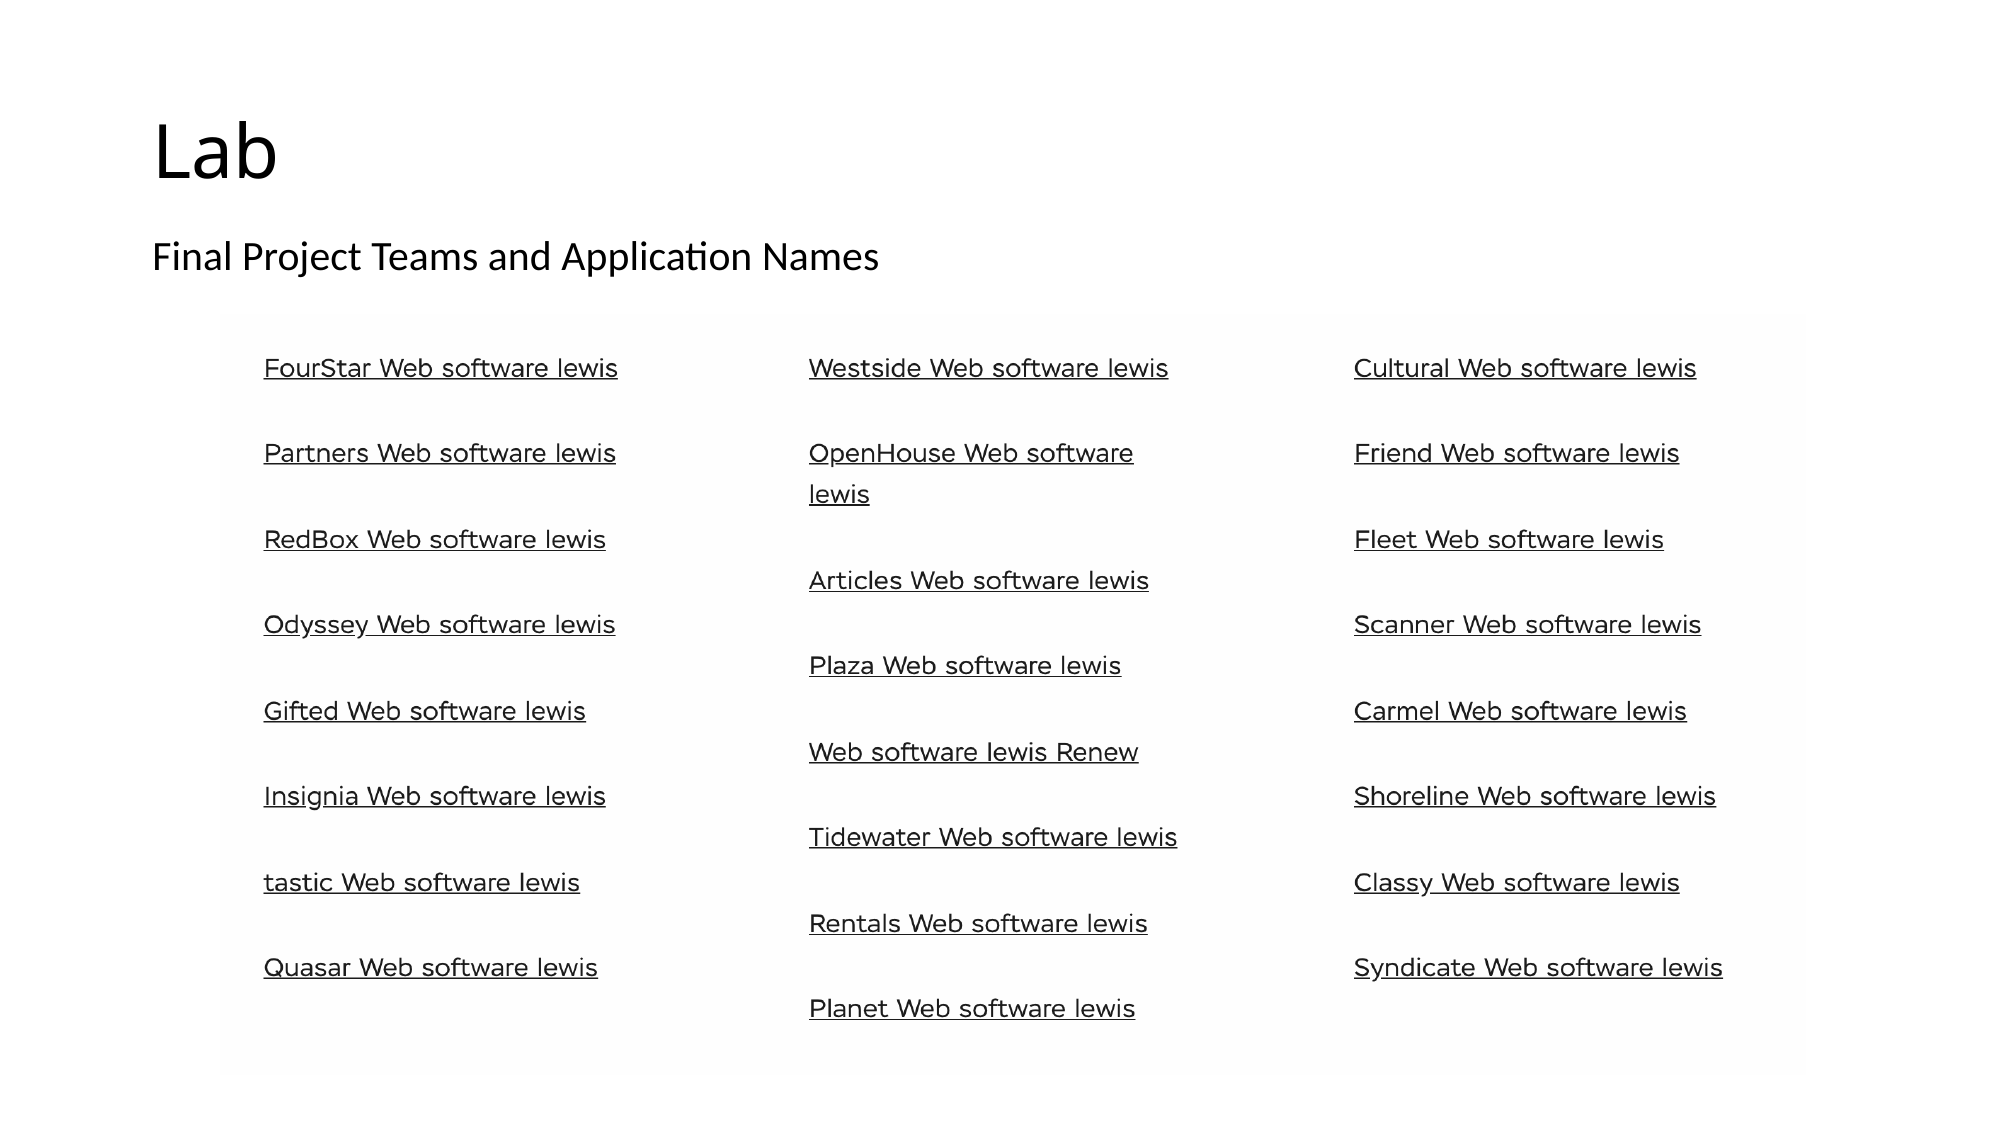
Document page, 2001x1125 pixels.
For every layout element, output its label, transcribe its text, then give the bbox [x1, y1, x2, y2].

picture [220, 314, 1806, 1075]
title Lab [137, 92, 1863, 215]
list Final Project Teams and Application Names [137, 226, 1863, 315]
